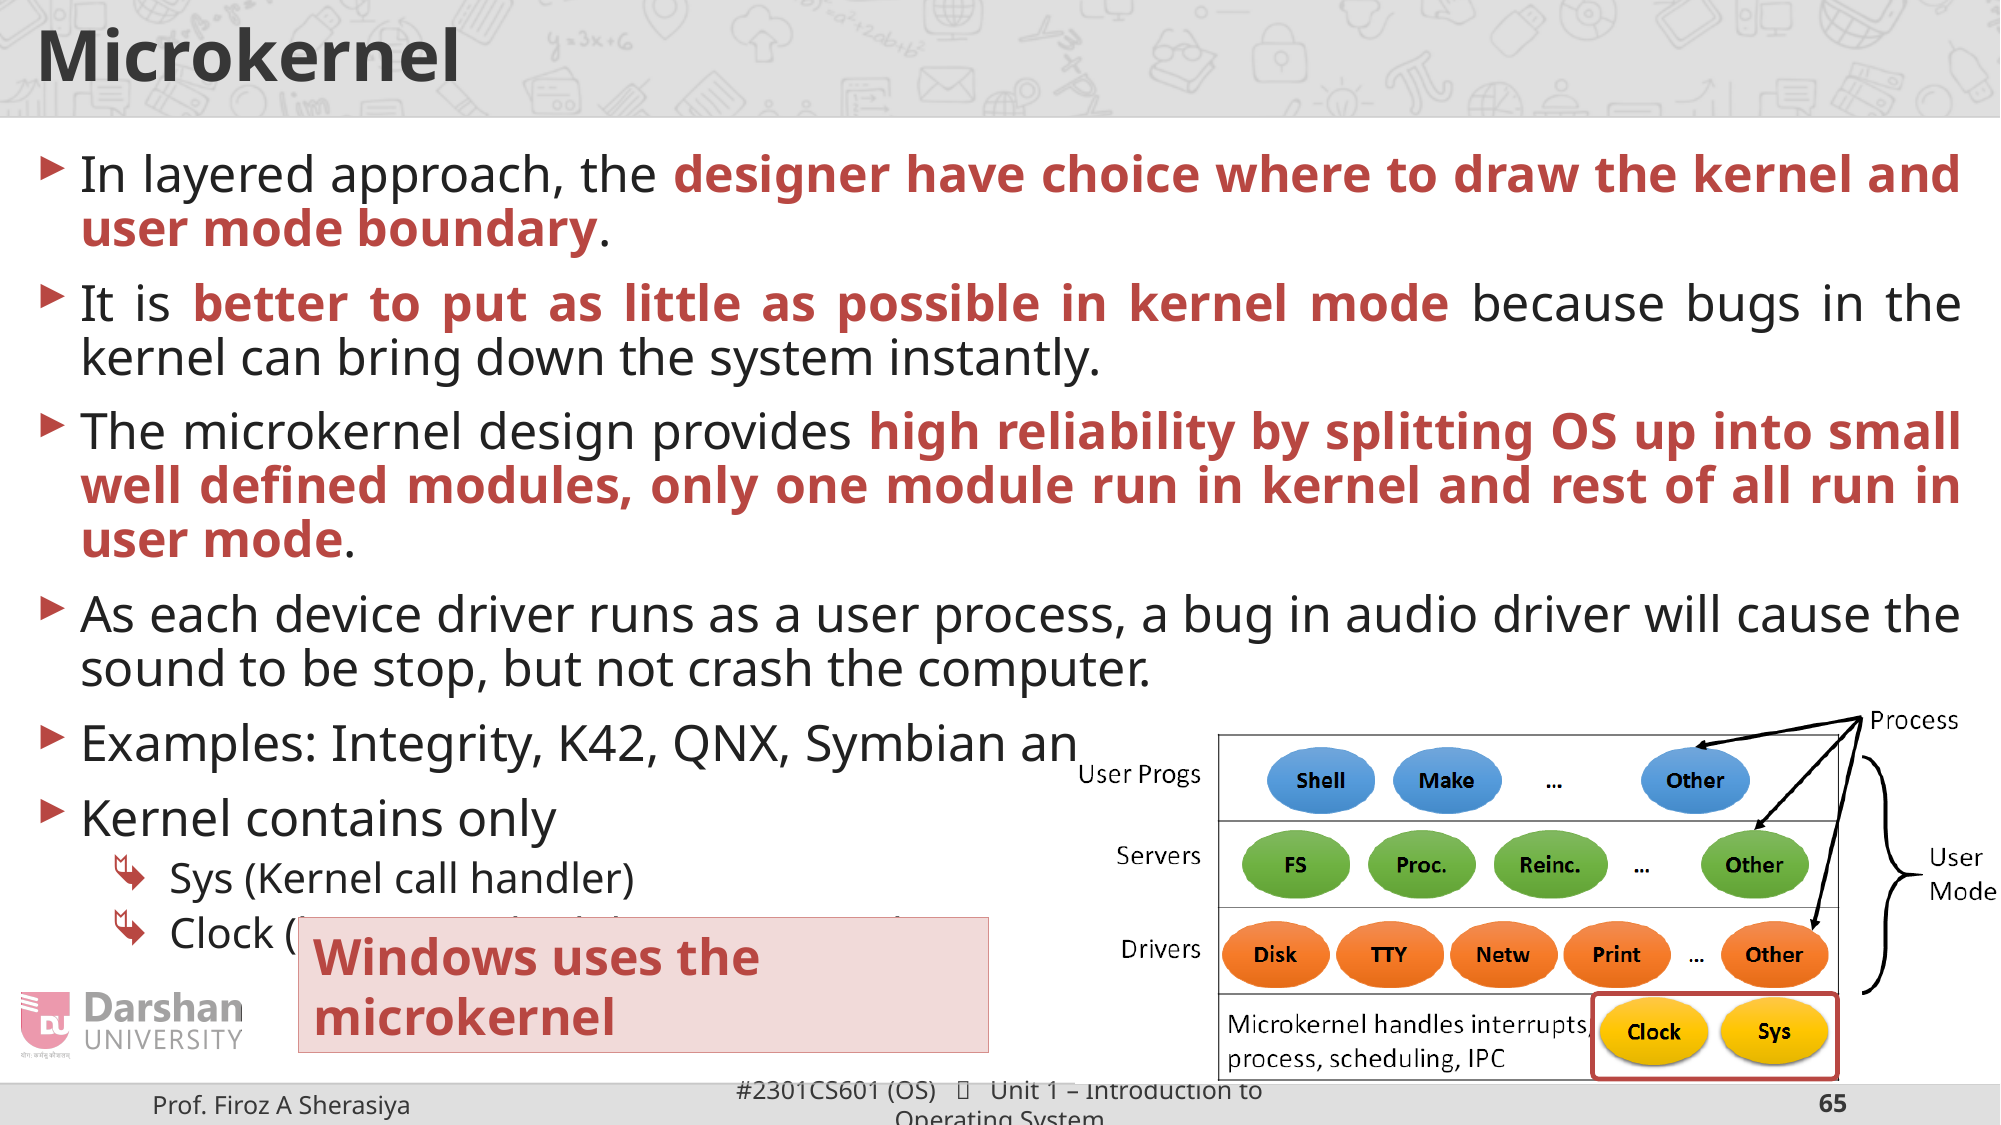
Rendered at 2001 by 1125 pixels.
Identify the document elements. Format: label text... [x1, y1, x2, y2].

picture [1075, 705, 2000, 1084]
title Microkernel [0, 0, 2000, 117]
list In layered approach, the designer have choice where to draw the kernel and user mode boundary. It is better to put as little as possible in kernel mode because bugs in the kernel can bring down the system instantly. The microkernel design provides high reliability by splitting OS up into small well defined modules, only one module run in kernel and rest of all run in user mode. As each device driver runs as a user process, a bug in audio driver will cause the sound to be stop, but not crash the computer. Examples: Integrity, K42, QNX, Symbian and MINIX 3. Kernel contains only Sys (Kernel call handler) Clock (because scheduler interact with it) [21, 141, 1979, 1059]
text_box Windows uses the microkernel [298, 917, 989, 1053]
